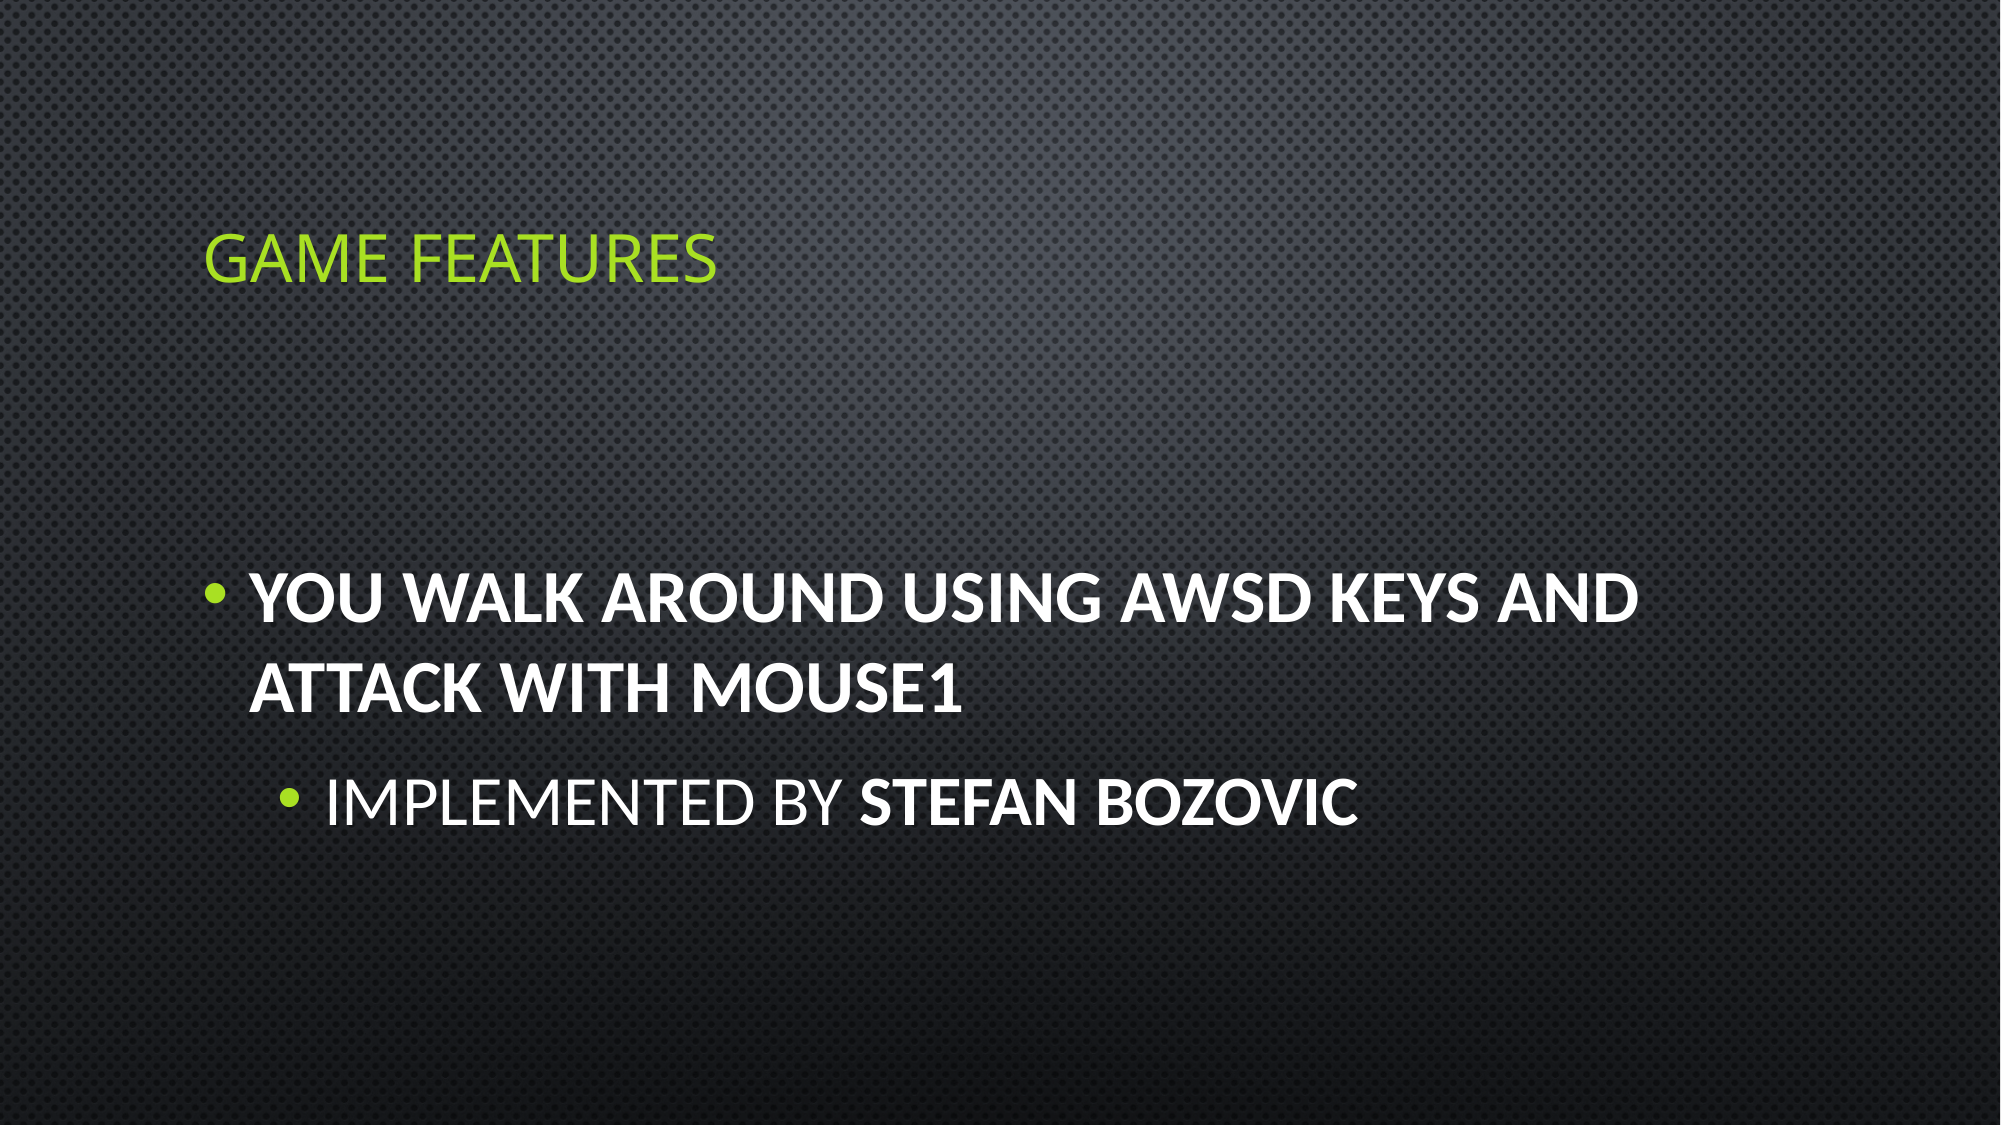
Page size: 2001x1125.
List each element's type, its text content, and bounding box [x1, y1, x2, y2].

title Game features [187, 99, 1813, 413]
list You walk around using AWSD keys and attack with mouse1 Implemented by Stefan Bozovic [187, 437, 1813, 950]
